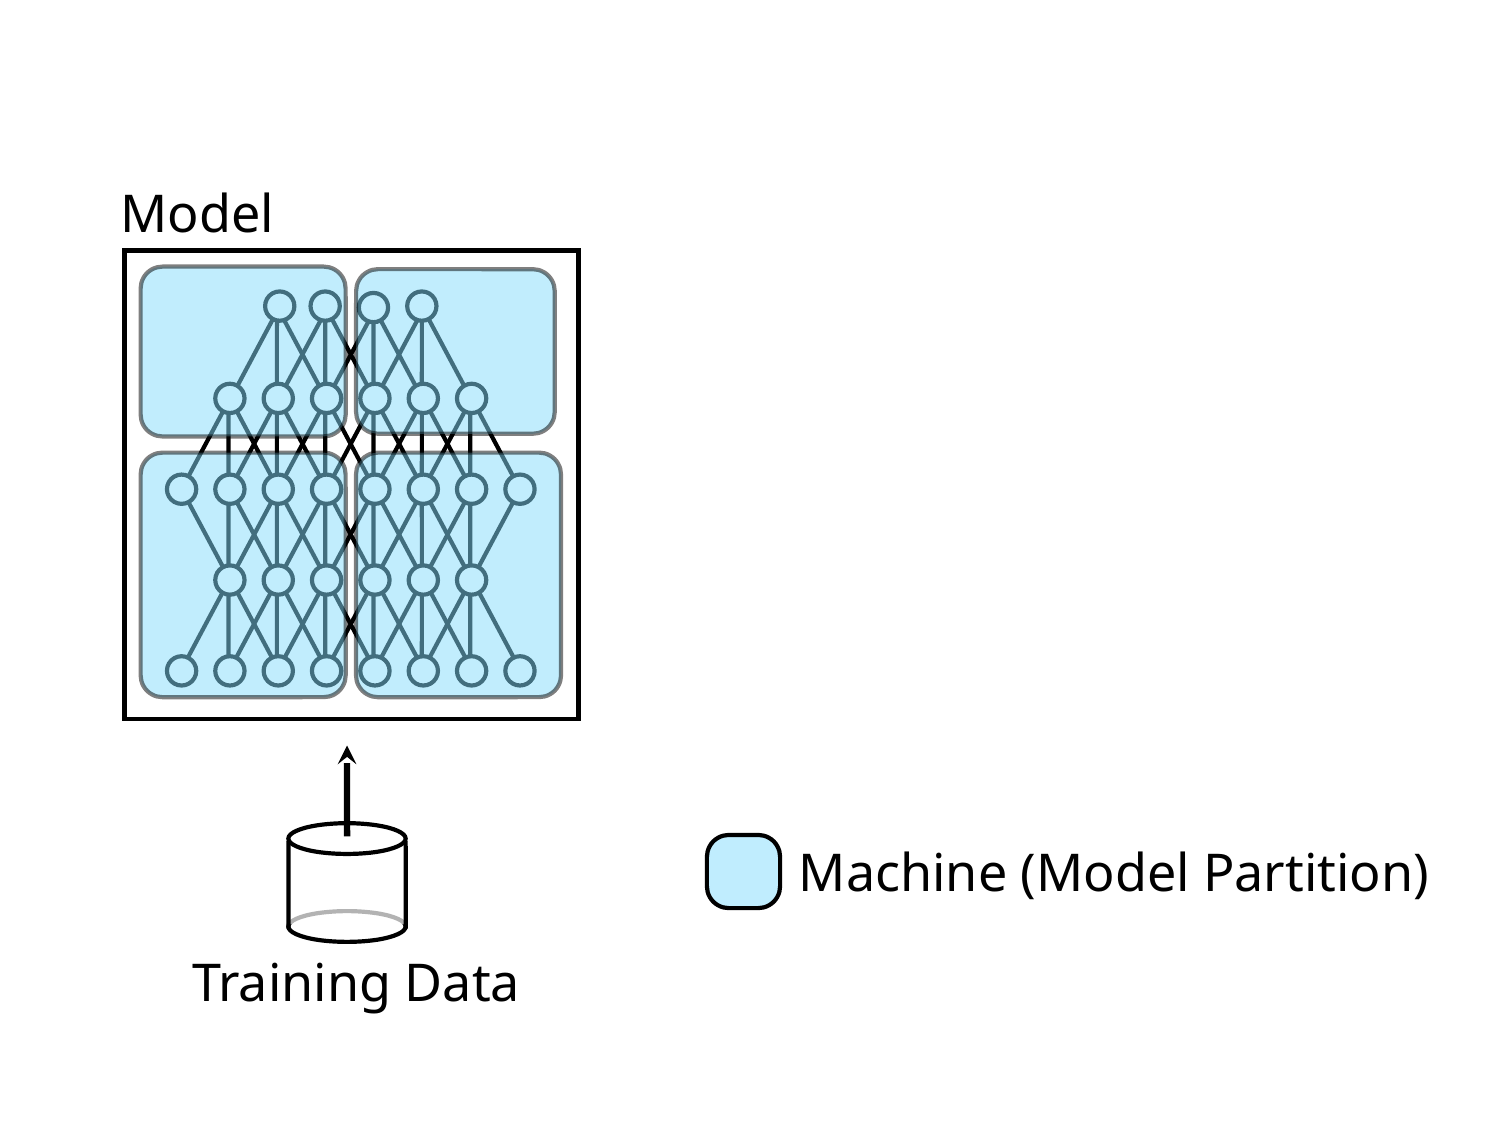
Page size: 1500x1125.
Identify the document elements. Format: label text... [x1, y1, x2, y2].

text_box [124, 250, 579, 720]
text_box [706, 834, 1418, 909]
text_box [166, 291, 535, 686]
text_box Model [120, 180, 275, 243]
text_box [197, 745, 516, 1013]
